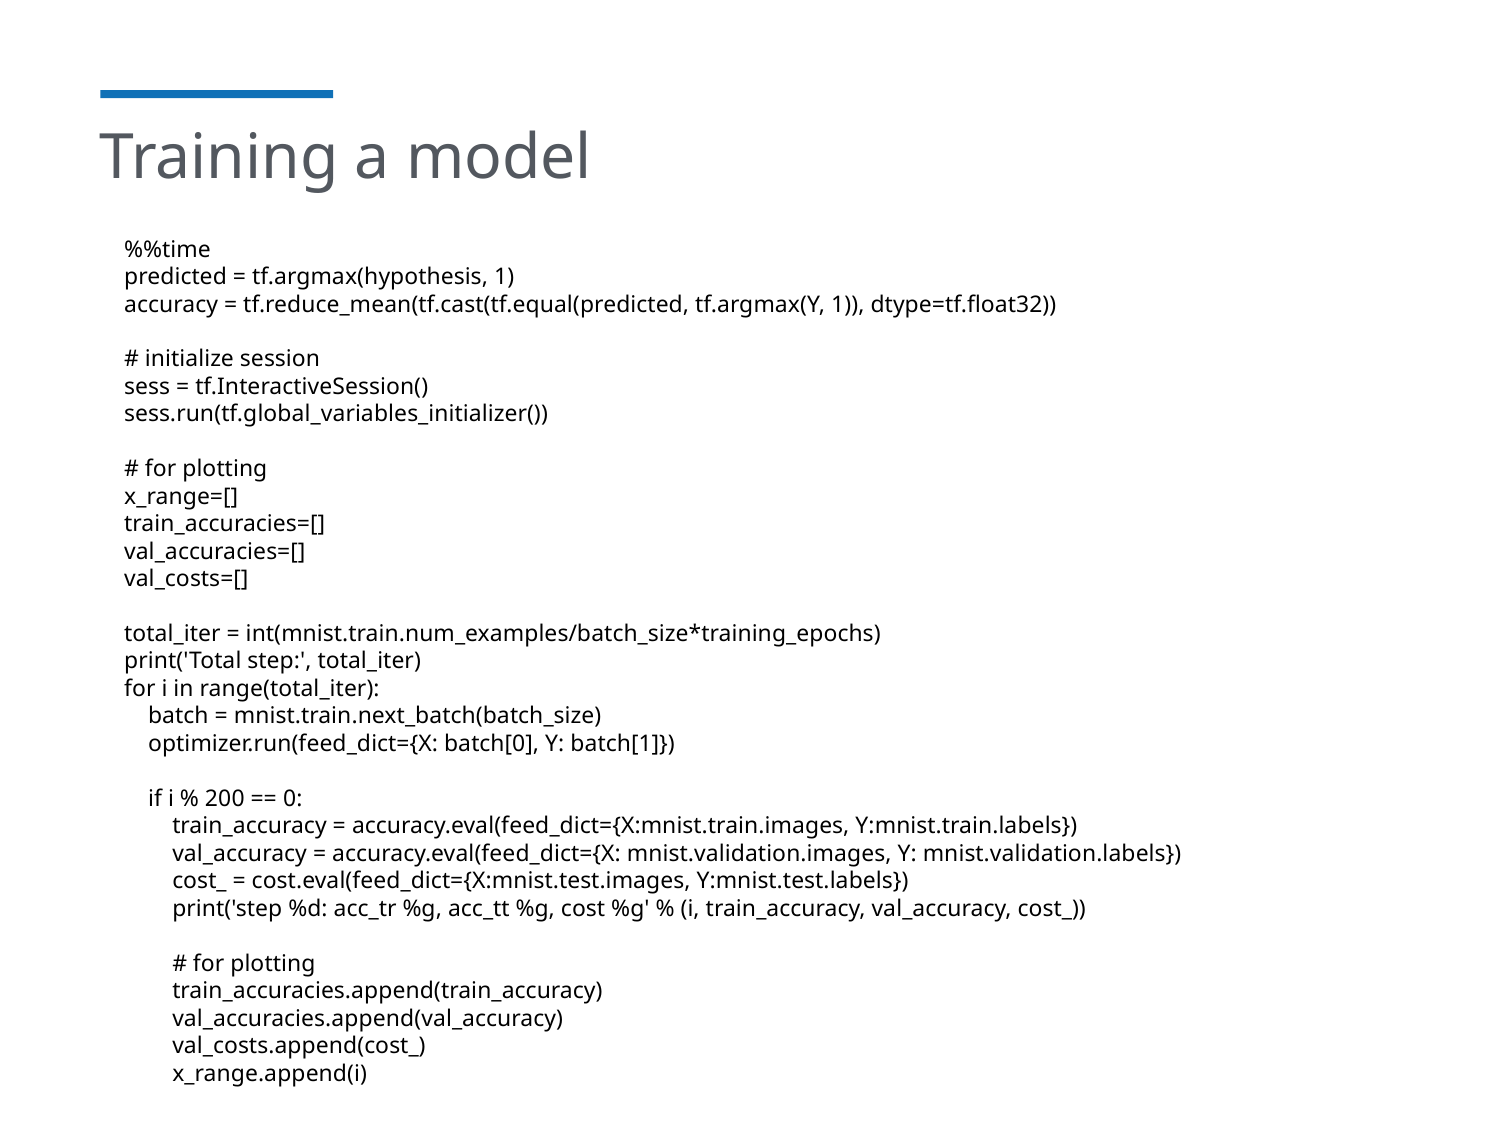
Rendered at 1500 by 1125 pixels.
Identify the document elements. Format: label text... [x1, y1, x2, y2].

title Training a model [84, 117, 1416, 199]
text_box %%time predicted = tf.argmax(hypothesis, 1) accuracy = tf.reduce_mean(tf.cast(tf.equal(predicted, tf.argmax(Y, 1)), dtype=tf.float32)) # initialize session sess = tf.InteractiveSession() sess.run(tf.global_variables_initializer()) # for plotting x_range=[] train_accuracies=[] val_accuracies=[] val_costs=[] total_iter = int(mnist.train.num_examples/batch_size*training_epochs) print('Total step:', total_iter) for i in range(total_iter): batch = mnist.train.next_batch(batch_size) optimizer.run(feed_dict={X: batch[0], Y: batch[1]}) if i % 200 == 0: train_accuracy = accuracy.eval(feed_dict={X:mnist.train.images, Y:mnist.train.labels}) val_accuracy = accuracy.eval(feed_dict={X: mnist.validation.images, Y: mnist.validation.labels}) cost_ = cost.eval(feed_dict={X:mnist.test.images, Y:mnist.test.labels}) print('step %d: acc_tr %g, acc_tt %g, cost %g' % (i, train_accuracy, val_accuracy, cost_)) # for plotting train_accuracies.append(train_accuracy) val_accuracies.append(val_accuracy) val_costs.append(cost_) x_range.append(i) [109, 226, 1290, 1121]
